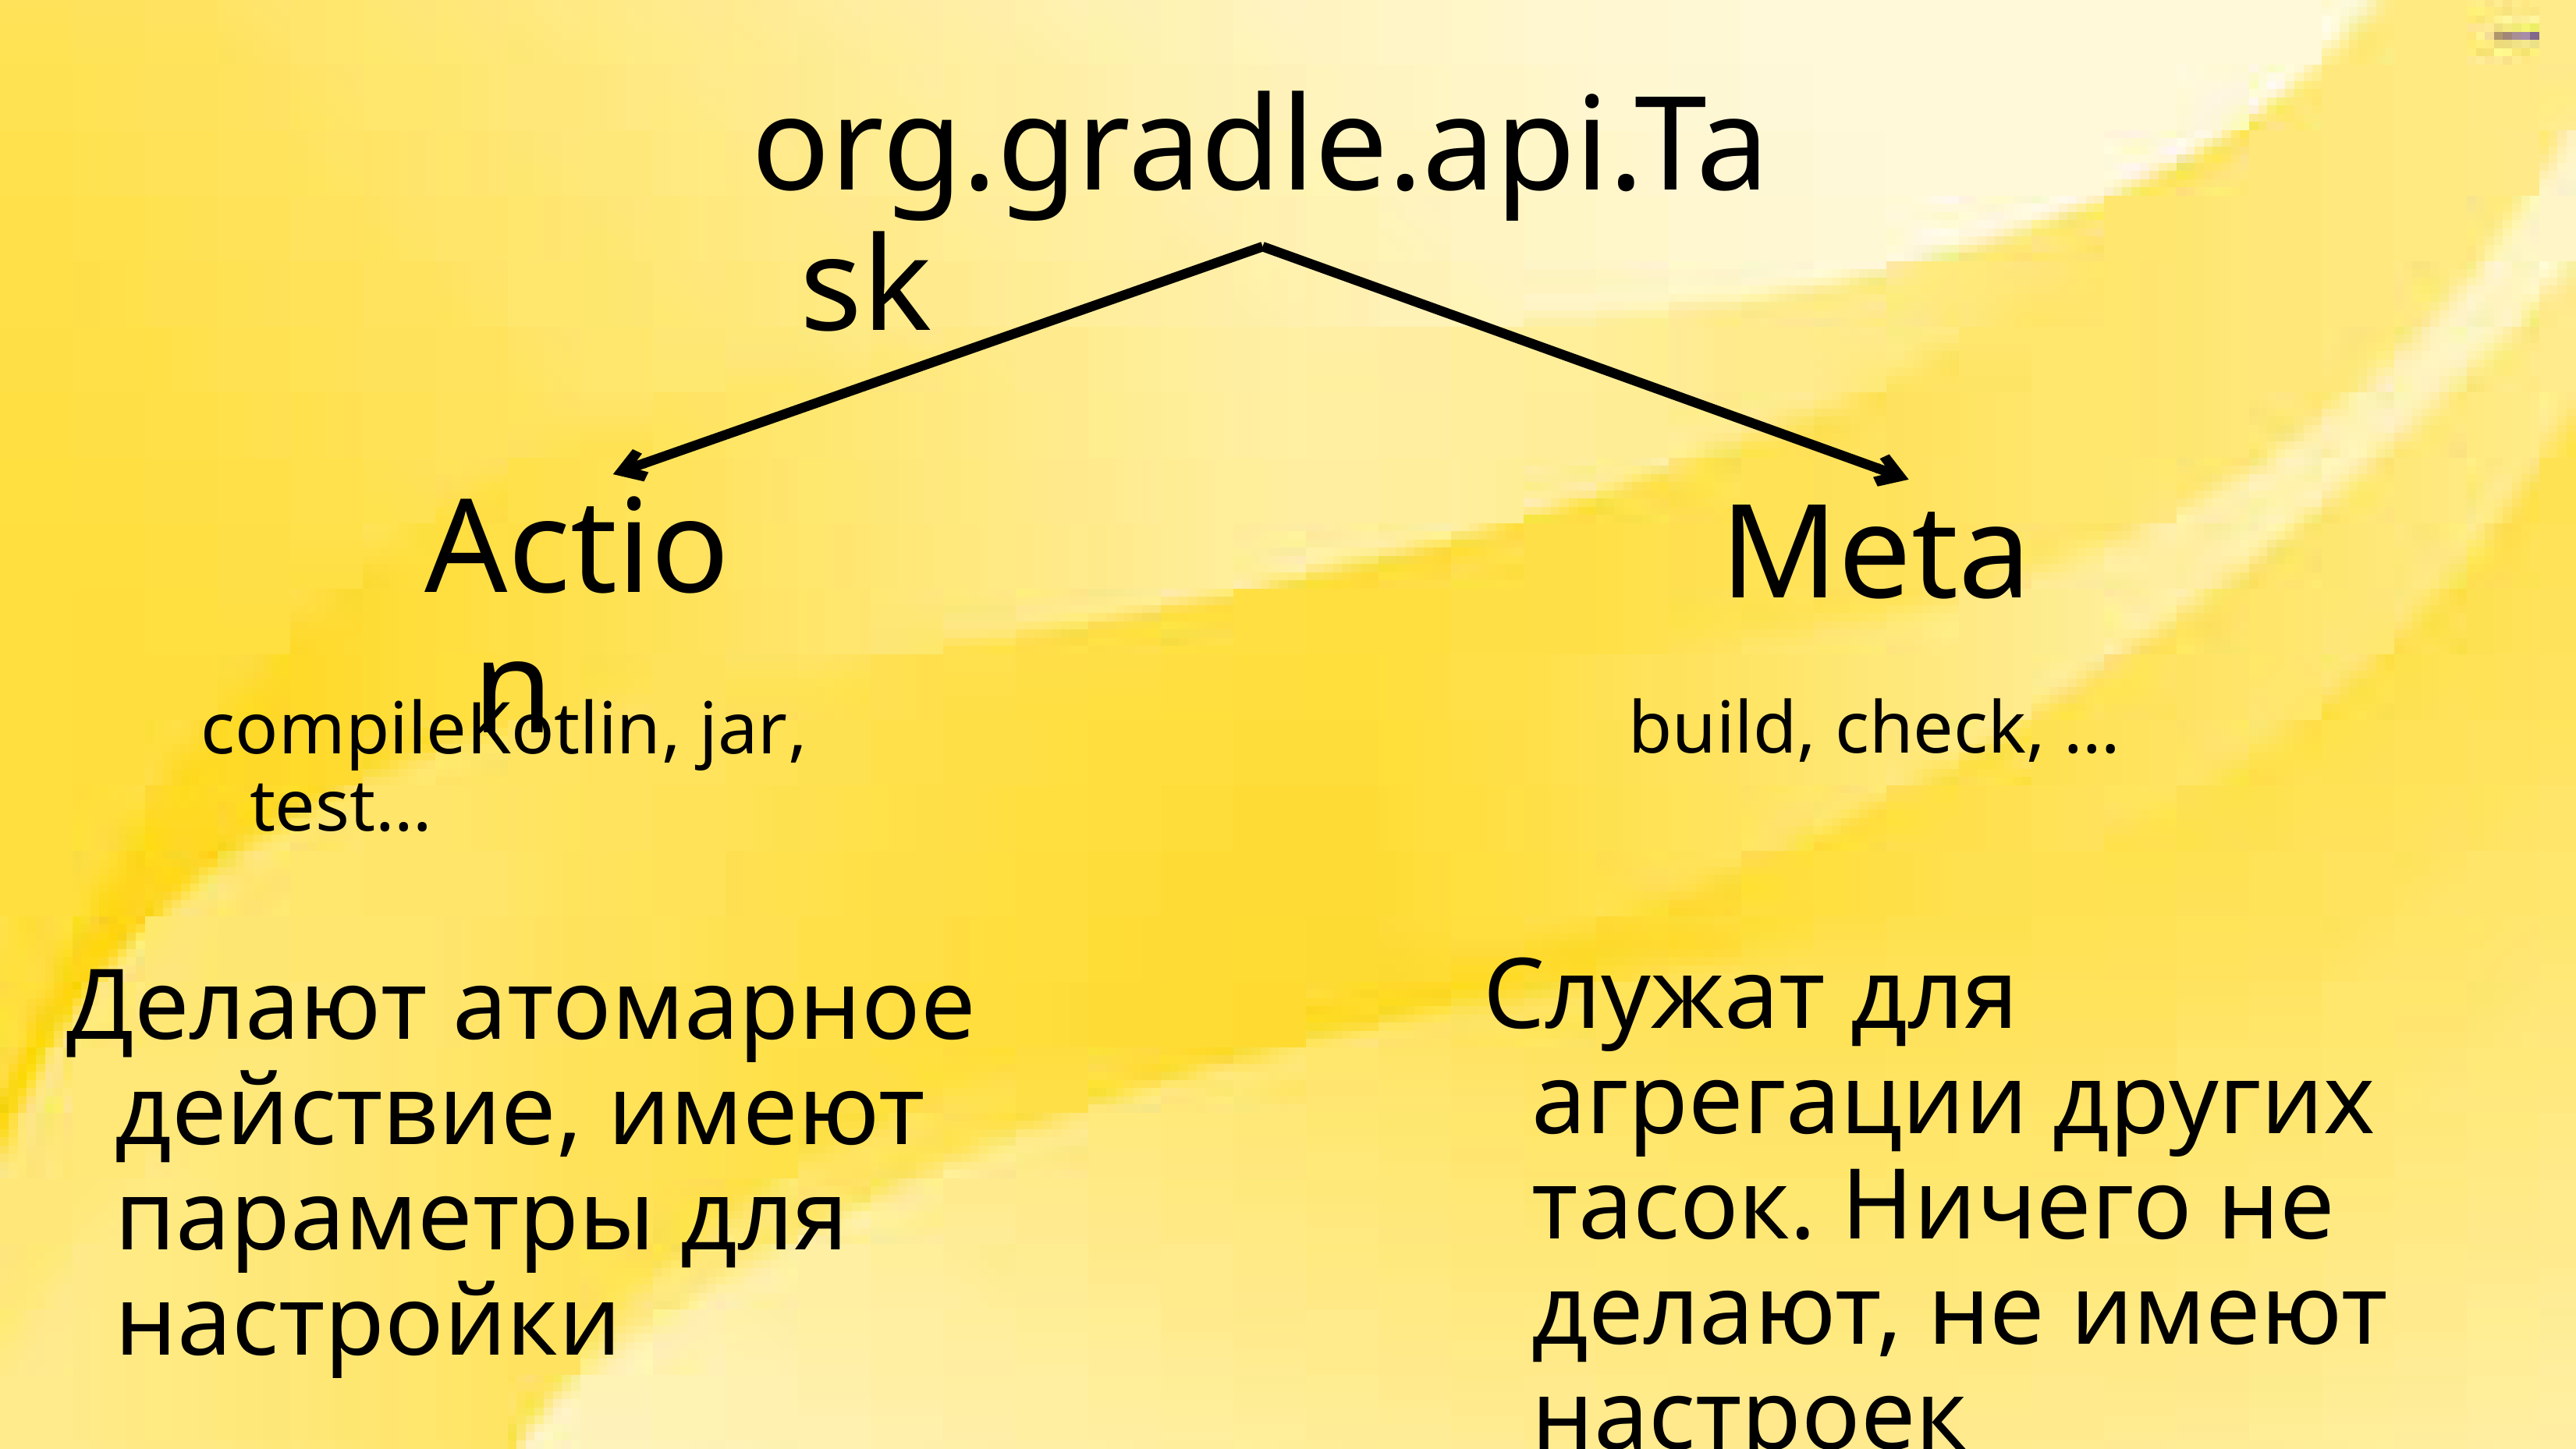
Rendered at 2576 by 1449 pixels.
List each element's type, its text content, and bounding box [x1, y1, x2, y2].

text_box Meta [1708, 479, 2109, 654]
text_box Action [413, 474, 813, 649]
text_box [612, 246, 1262, 475]
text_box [1262, 246, 1909, 480]
text_box compileKotlin, jar, test… [190, 686, 967, 808]
picture [0, 0, 2576, 1449]
text_box Служат для агрегации других тасок. Ничего не делают, не имеют настроек [1471, 938, 2466, 1267]
text_box Делают атомарное действие, имеют параметры для настройки [55, 948, 1307, 1277]
text_box build, check, … [1616, 685, 2186, 807]
text_box org.gradle.api.Task [740, 72, 1786, 246]
